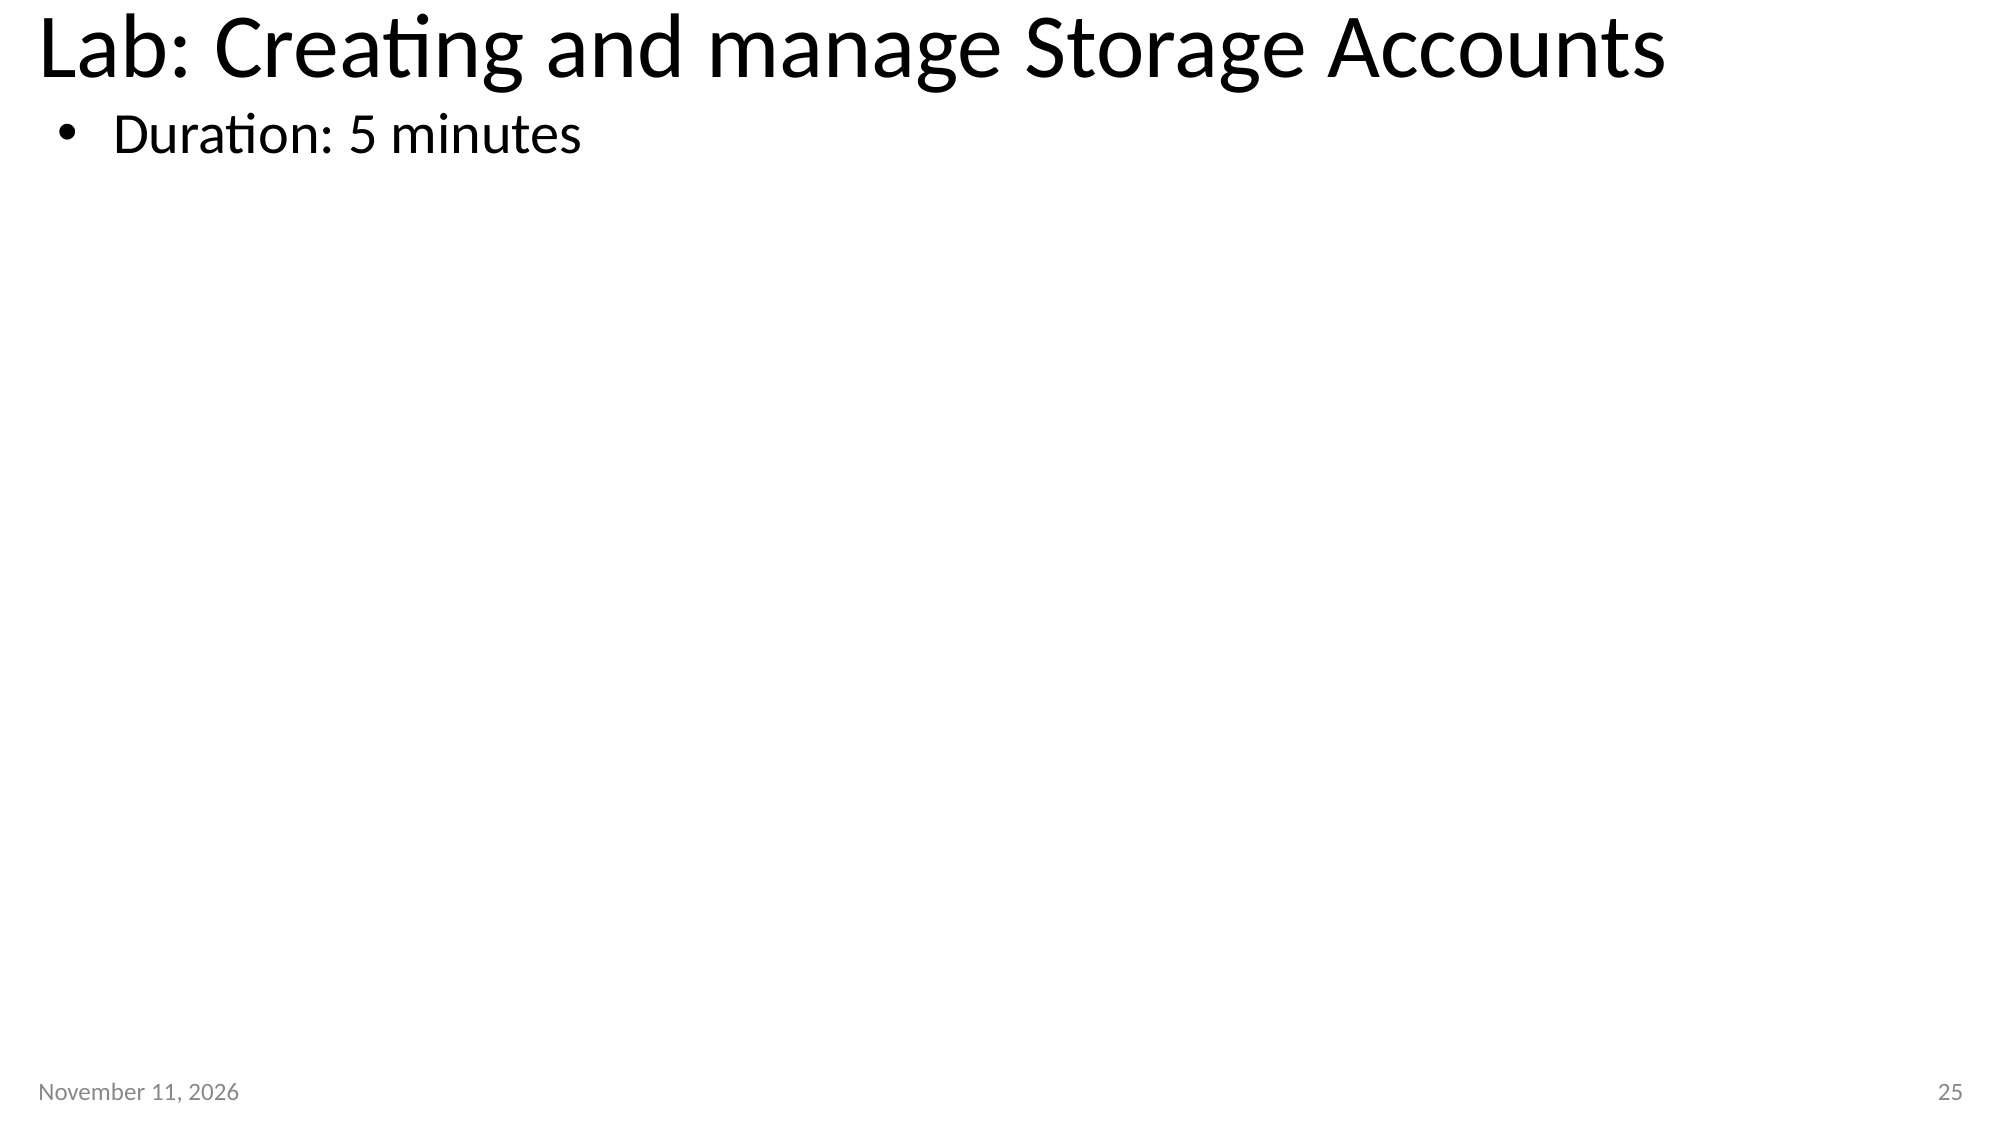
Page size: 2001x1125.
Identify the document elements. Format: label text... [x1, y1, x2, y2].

title Lab: Creating and manage Storage Accounts [23, 0, 1979, 95]
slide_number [23, 1060, 474, 1121]
slide_number 25 [1859, 1060, 1979, 1121]
list Duration: 5 minutes [23, 95, 1979, 1061]
